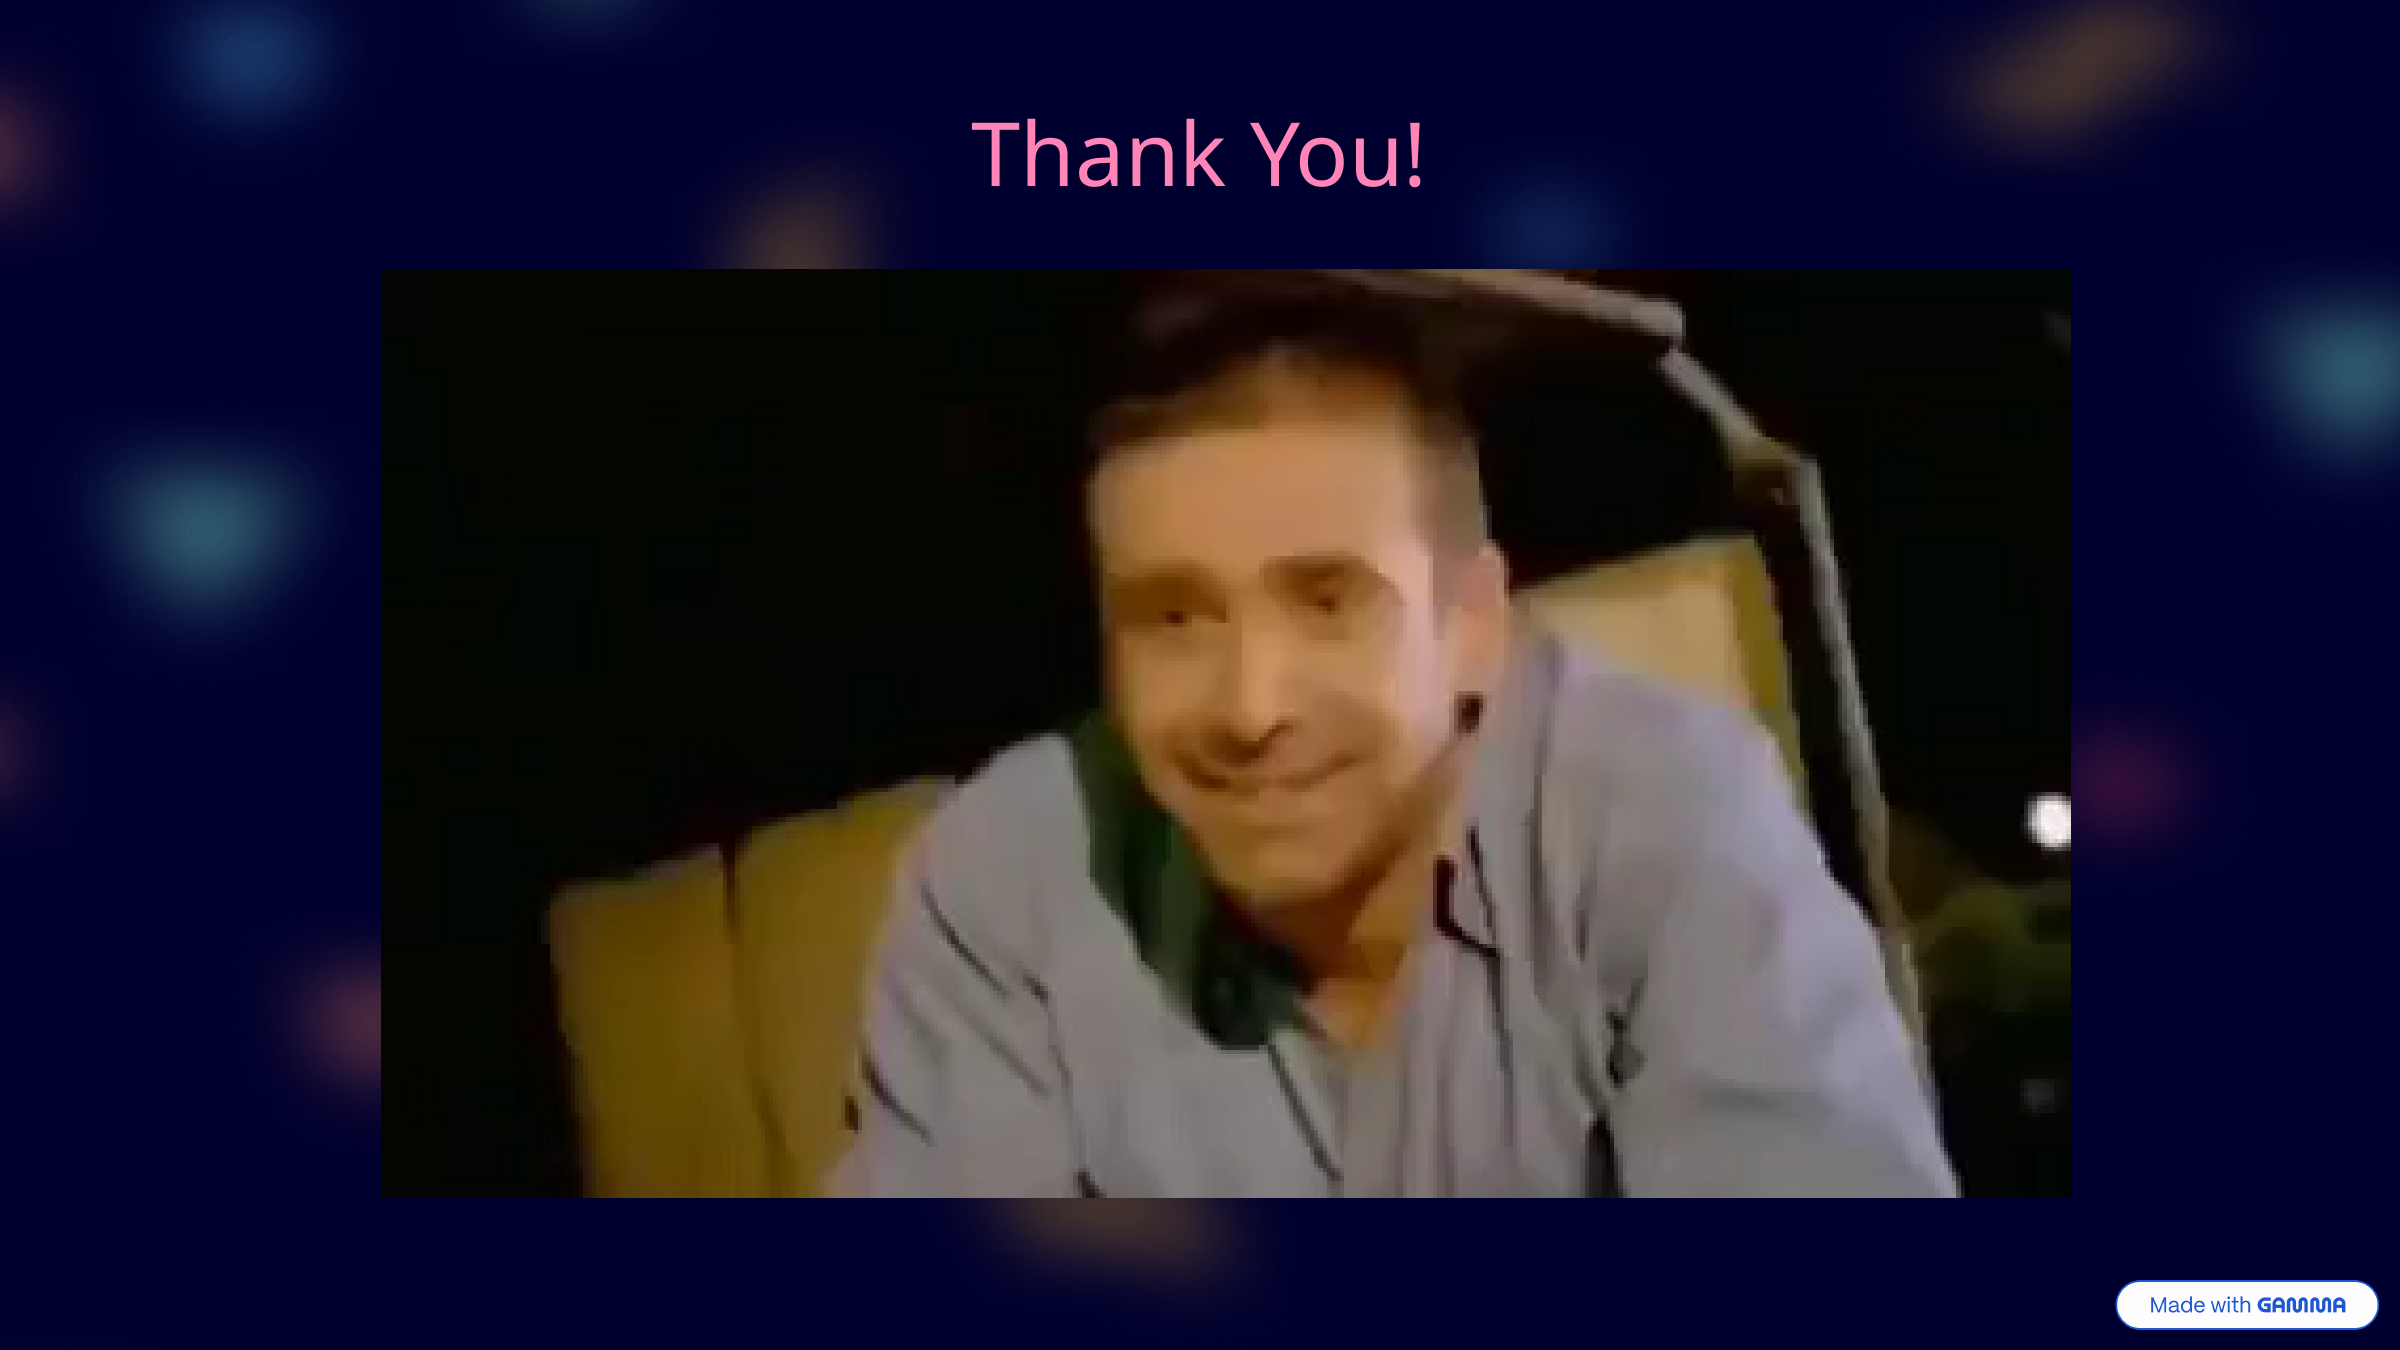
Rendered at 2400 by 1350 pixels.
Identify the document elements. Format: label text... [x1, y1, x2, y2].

text_box Thank You! [753, 93, 1647, 205]
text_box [380, 268, 2072, 1199]
picture [0, 0, 2400, 1350]
